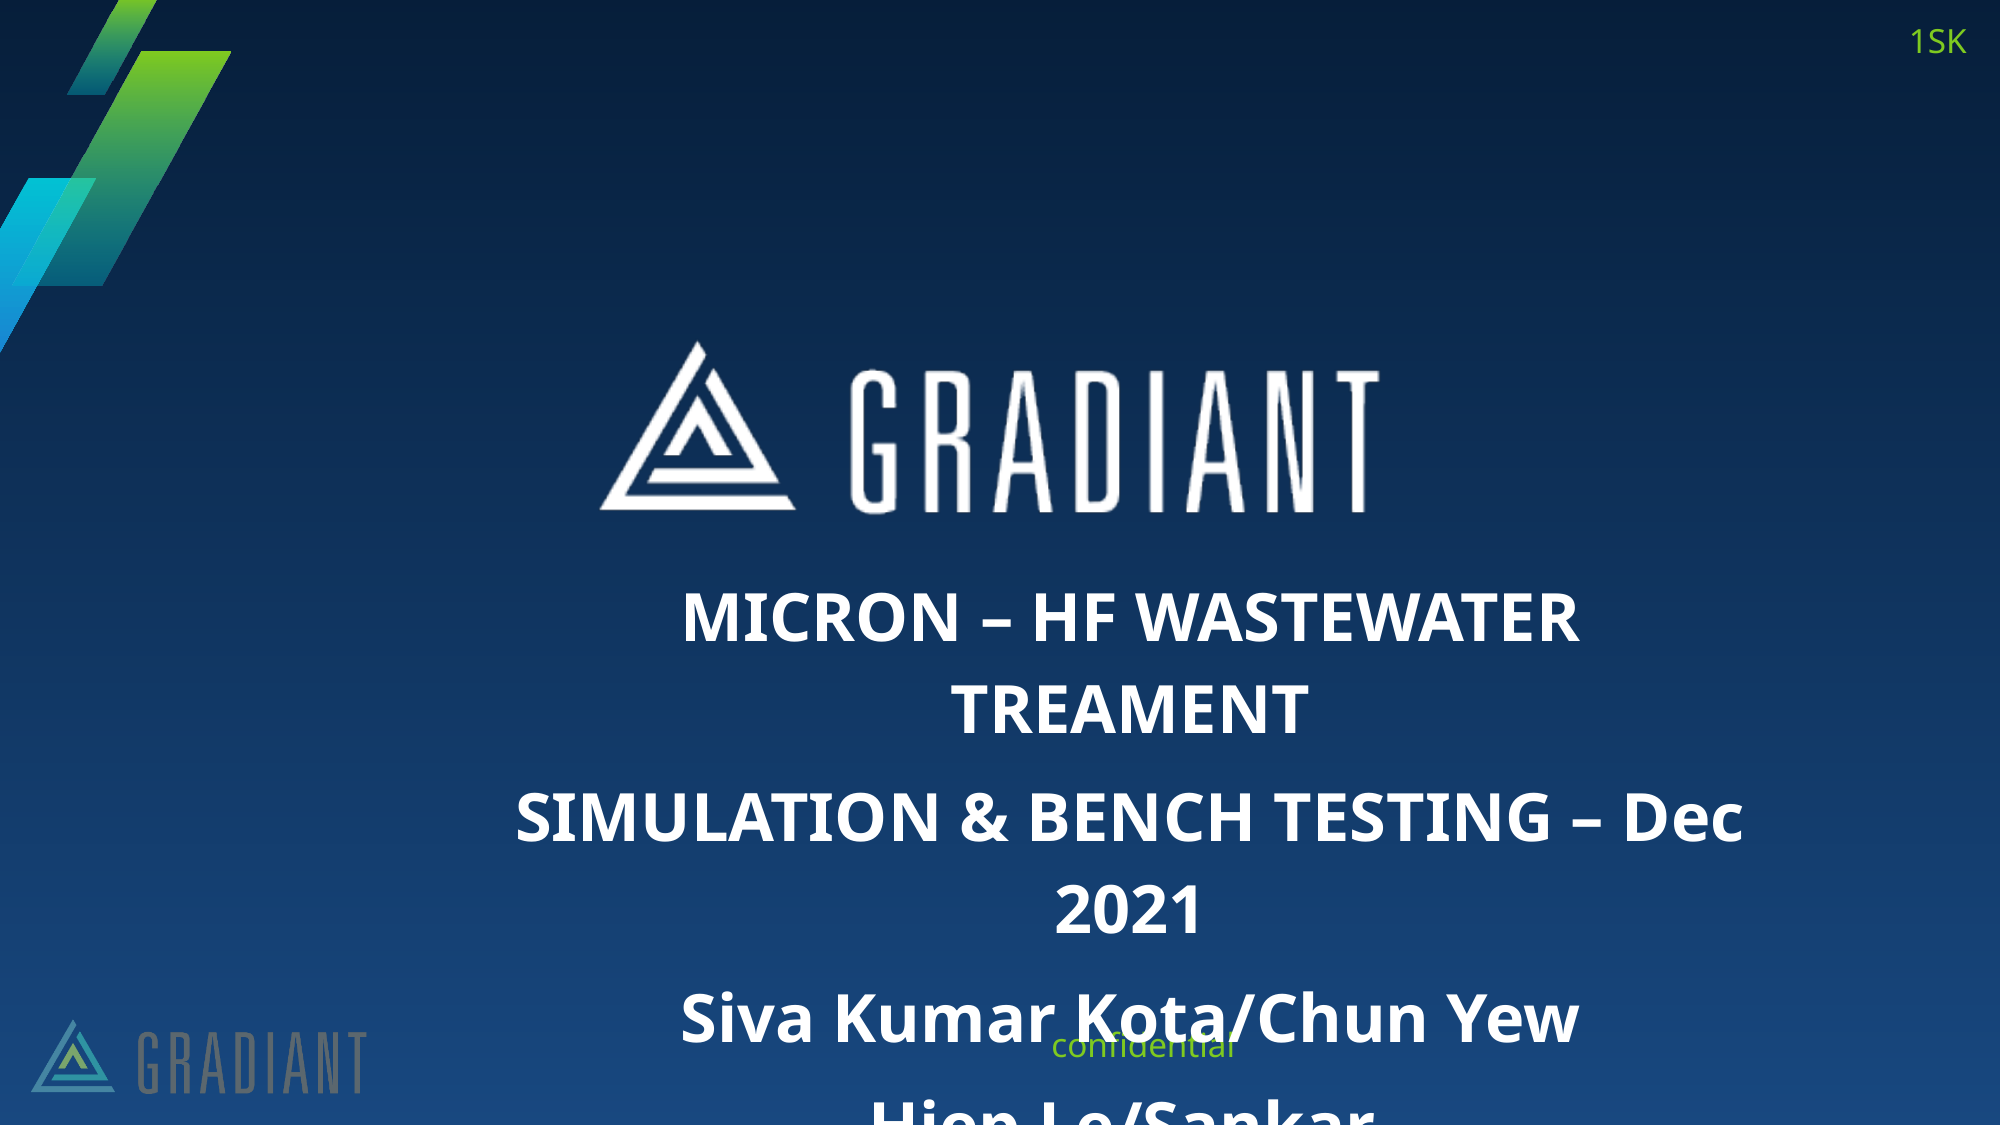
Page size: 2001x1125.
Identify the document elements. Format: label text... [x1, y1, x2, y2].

picture [588, 333, 1402, 530]
text_box MICRON – HF WASTEWATER TREAMENT SIMULATION & BENCH TESTING – Dec 2021 Siva Kumar Kota/Chun Yew Hiep Le/Sankar [487, 562, 1752, 692]
picture [0, 920, 475, 1125]
slide_number 1 [1871, 0, 1967, 87]
